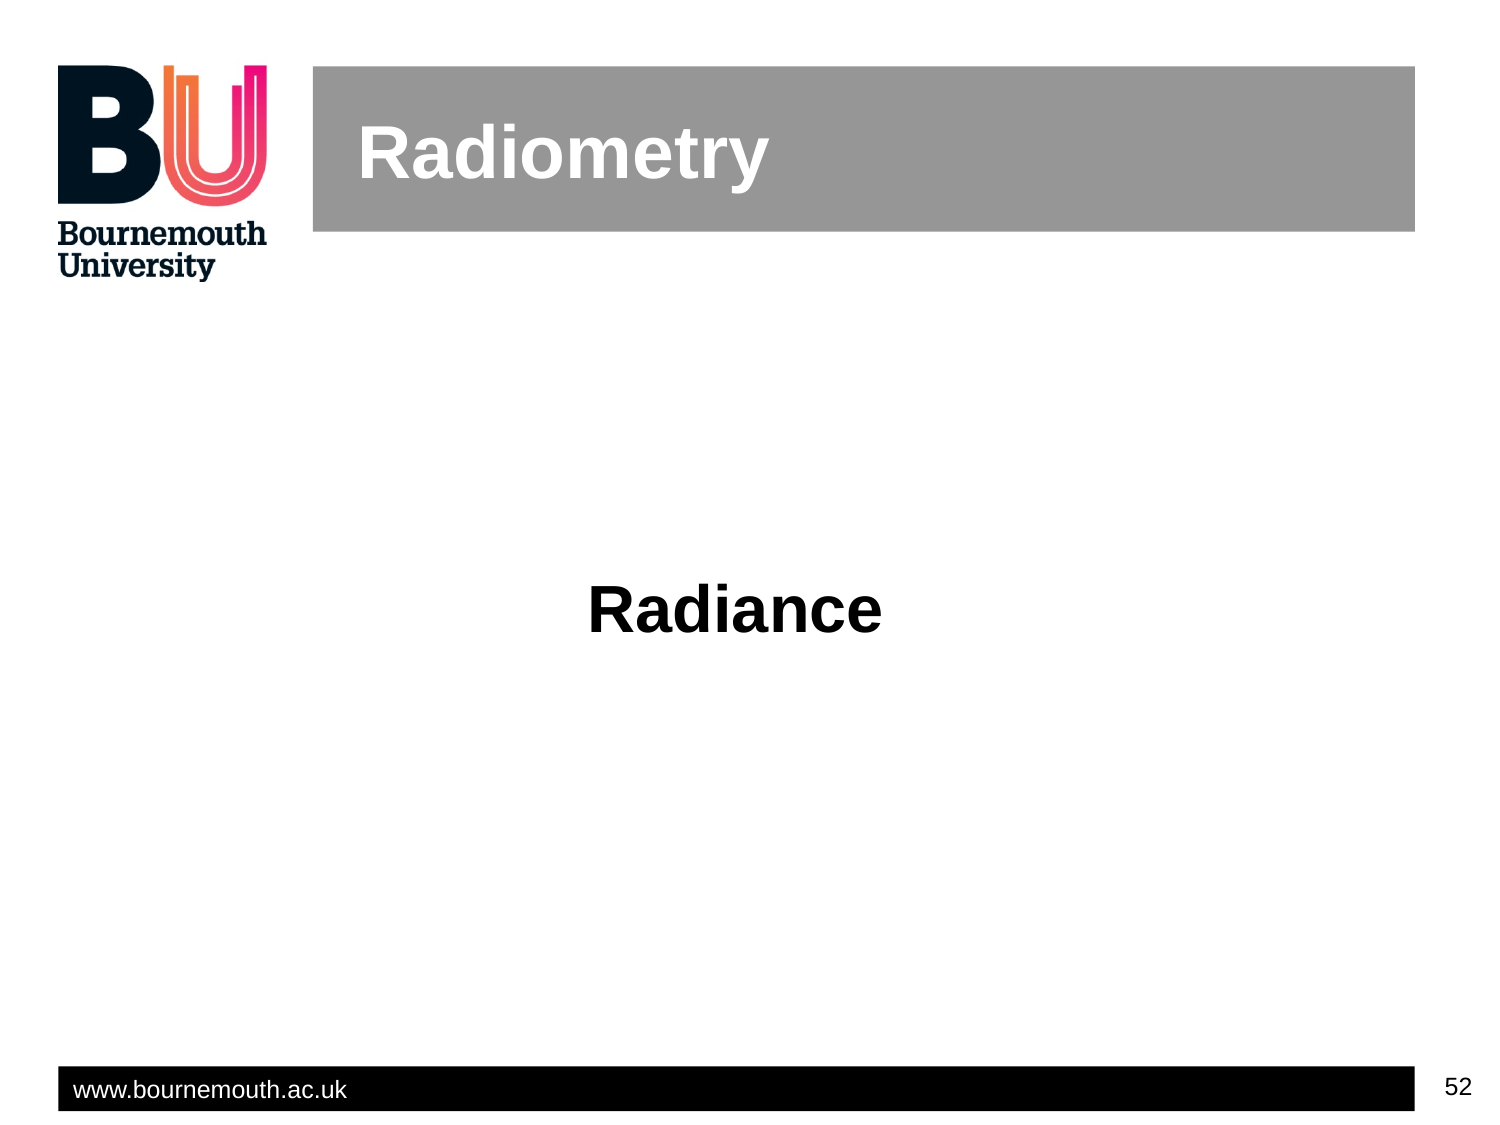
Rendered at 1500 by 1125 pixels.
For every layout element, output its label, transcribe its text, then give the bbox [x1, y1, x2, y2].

picture [58, 58, 274, 282]
title Radiometry [312, 66, 1416, 232]
list Radiance [58, 302, 1414, 1066]
